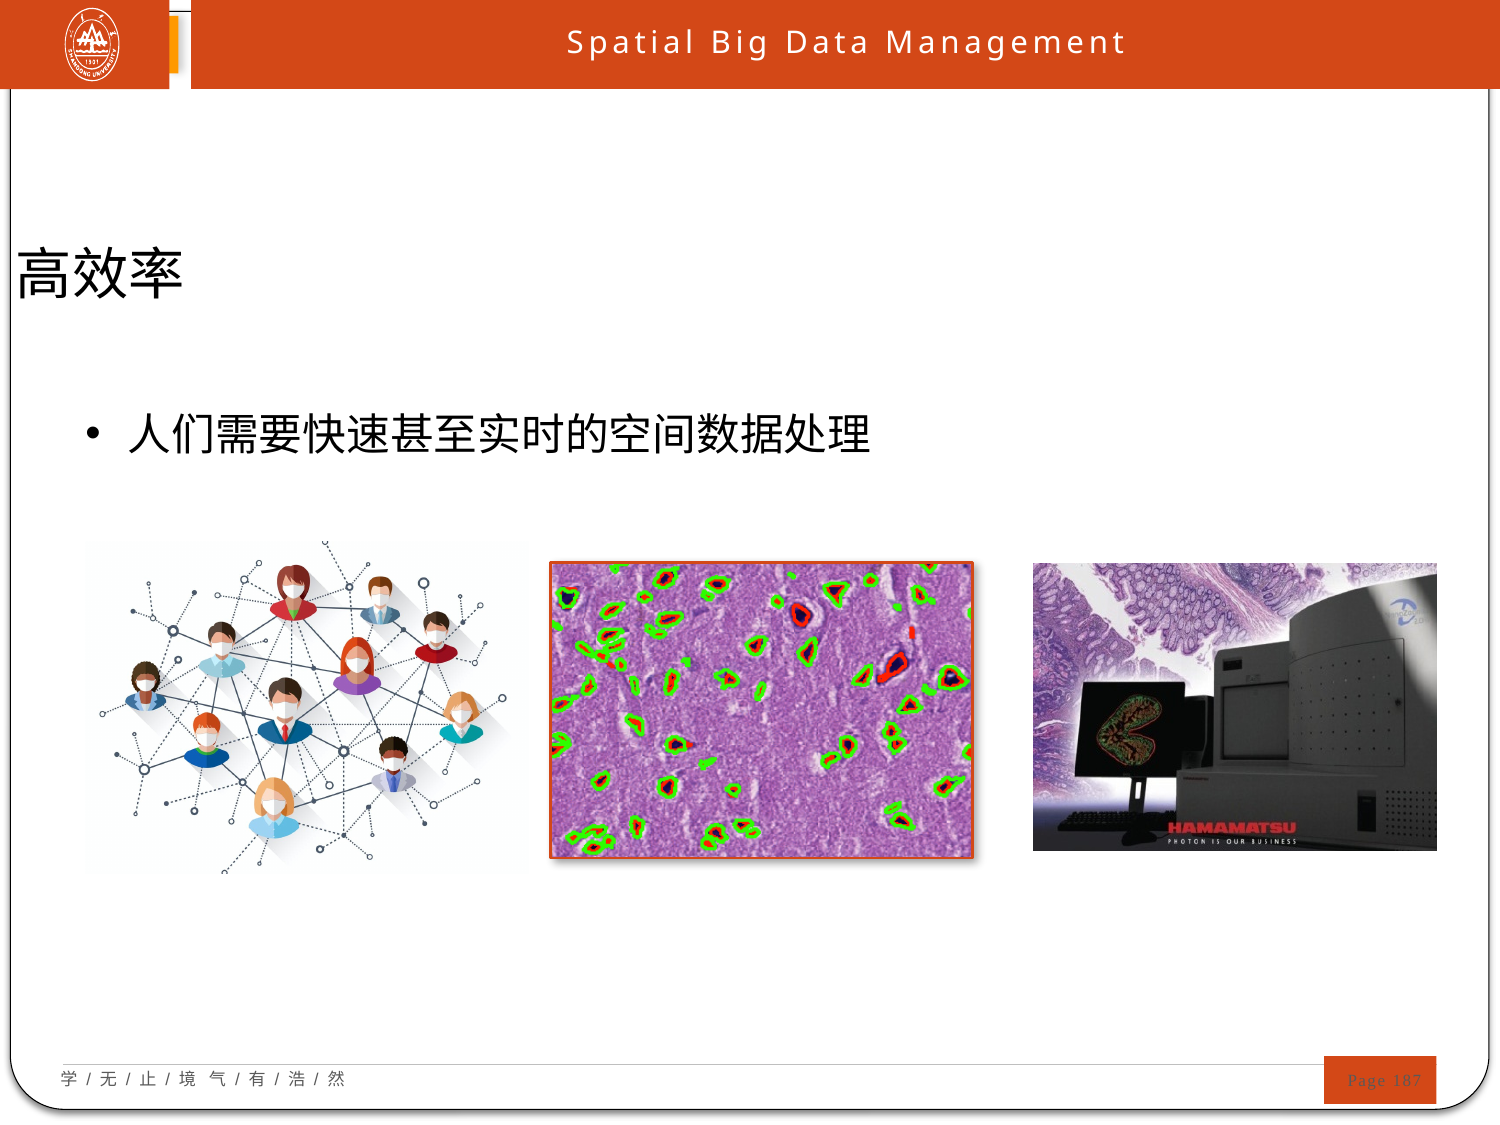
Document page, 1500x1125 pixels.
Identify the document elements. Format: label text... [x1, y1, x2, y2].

picture [1032, 563, 1437, 852]
slide_number Page 187 [1324, 1056, 1437, 1104]
text_box 人们需要快速甚至实时的空间数据处理 [70, 399, 1354, 467]
picture [551, 563, 972, 858]
list Spatial Big Data Management [190, 14, 1500, 119]
text_box 高效率 [1, 230, 200, 314]
picture [85, 541, 530, 875]
